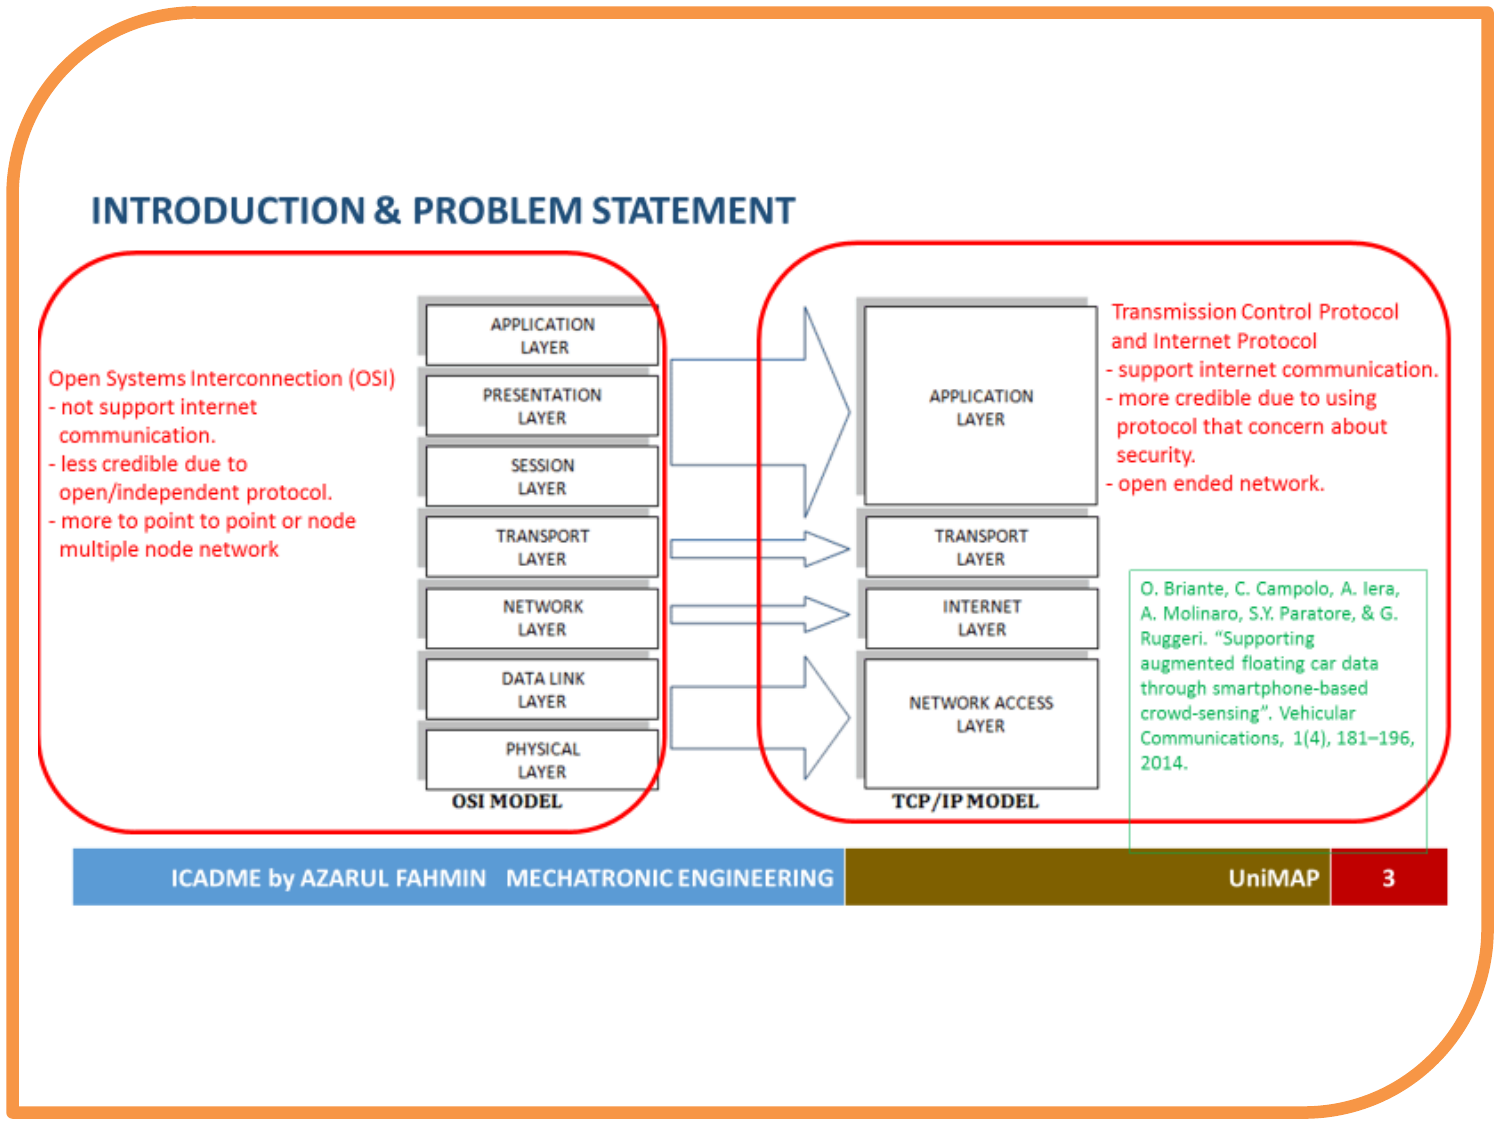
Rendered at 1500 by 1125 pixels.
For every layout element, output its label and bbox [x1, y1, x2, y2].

picture [38, 137, 1462, 938]
text_box [10, 10, 1490, 1115]
